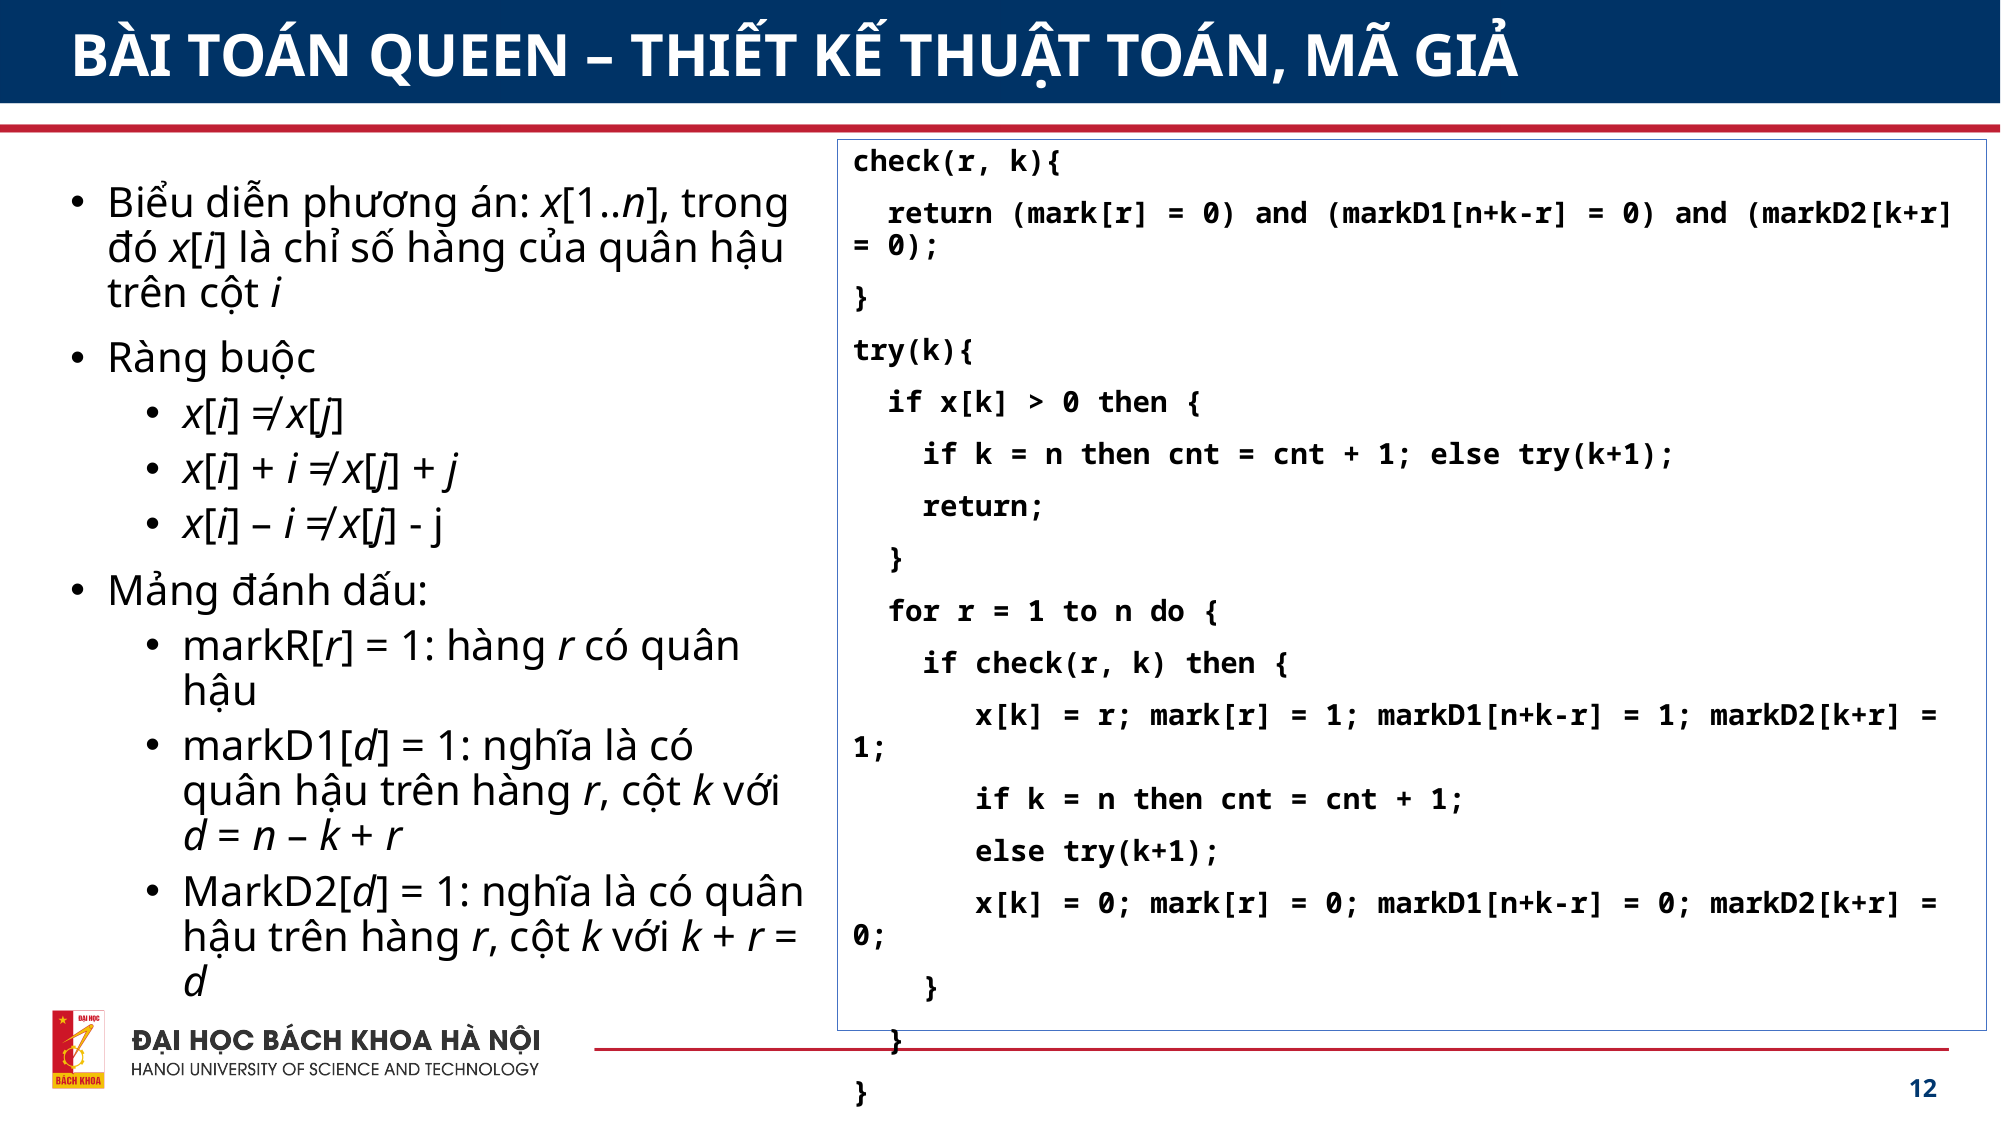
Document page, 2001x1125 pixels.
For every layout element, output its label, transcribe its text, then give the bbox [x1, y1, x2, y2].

list Biểu diễn phương án: x[1..n], trong đó x[i] là chỉ số hàng của quân hậu trên cột i Ràng buộc x[i] ≠ x[j] x[i] + i ≠ x[j] + j x[i] – i ≠ x[j] - j Mảng đánh dấu: markR[r] = 1: hàng r có quân hậu markD1[d] = 1: nghĩa là có quân hậu trên hàng r, cột k với d = n – k + r MarkD2[d] = 1: nghĩa là có quân hậu trên hàng r, cột k với k + r = d [55, 173, 822, 979]
picture [0, 0, 2001, 1125]
title BÀI TOÁN QUEEN – THIẾT KẾ THUẬT TOÁN, MÃ GIẢ [55, 18, 1945, 90]
slide_number 12 [1502, 1065, 1953, 1125]
text_box check(r, k){ return (mark[r] = 0) and (markD1[n+k-r] = 0) and (markD2[k+r] = 0); } try(k){ if x[k] > 0 then { if k = n then cnt = cnt + 1; else try(k+1); return; } for r = 1 to n do { if check(r, k) then { x[k] = r; mark[r] = 1; markD1[n+k-r] = 1; markD2[k+r] = 1; if k = n then cnt = cnt + 1; else try(k+1); x[k] = 0; mark[r] = 0; markD1[n+k-r] = 0; markD2[k+r] = 0; } } } [837, 139, 1987, 1031]
